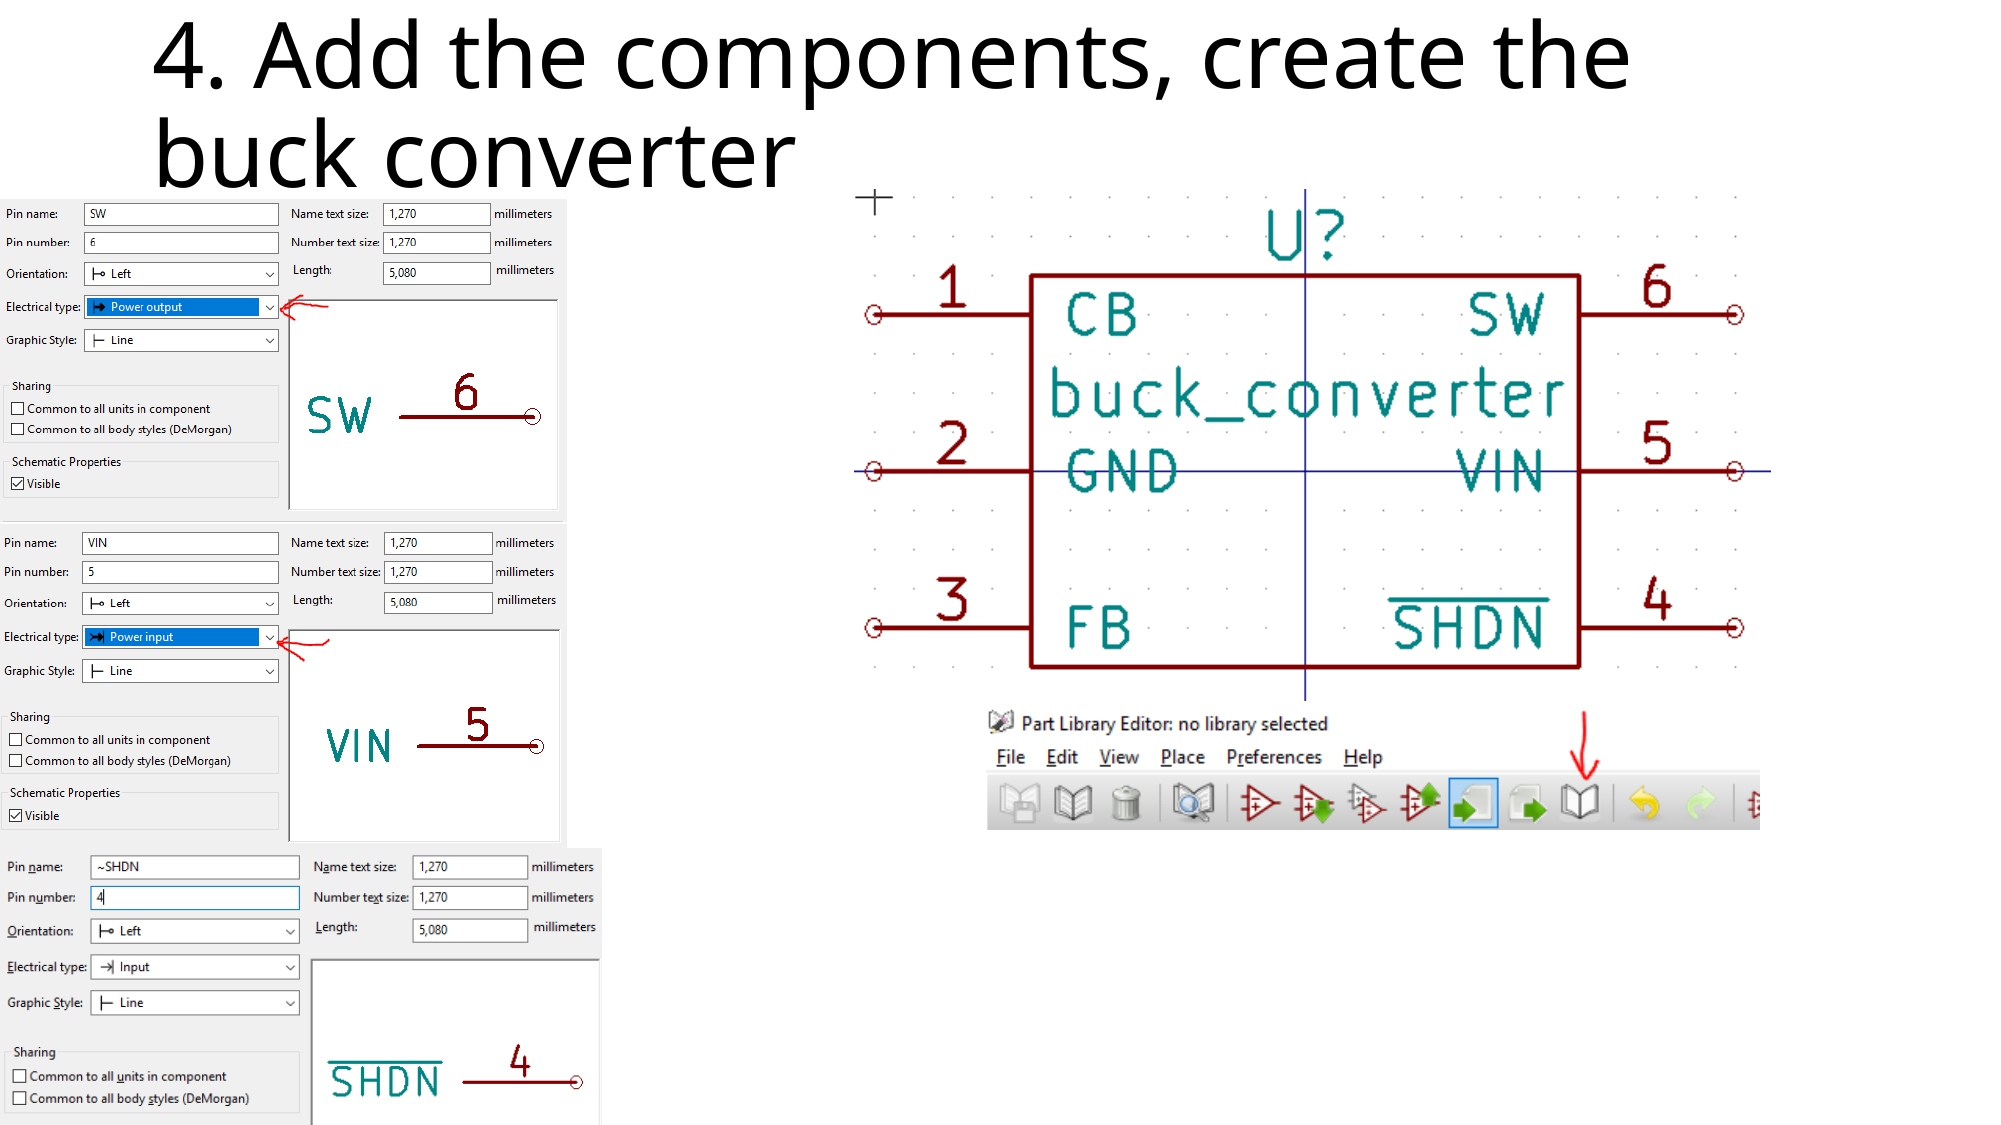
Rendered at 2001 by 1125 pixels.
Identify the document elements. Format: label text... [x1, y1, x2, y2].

title 4. Add the components, create the buck converter [137, 0, 1863, 218]
picture [854, 189, 1771, 701]
picture [0, 199, 567, 522]
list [0, 848, 602, 1125]
picture [0, 524, 567, 849]
picture [986, 707, 1760, 830]
